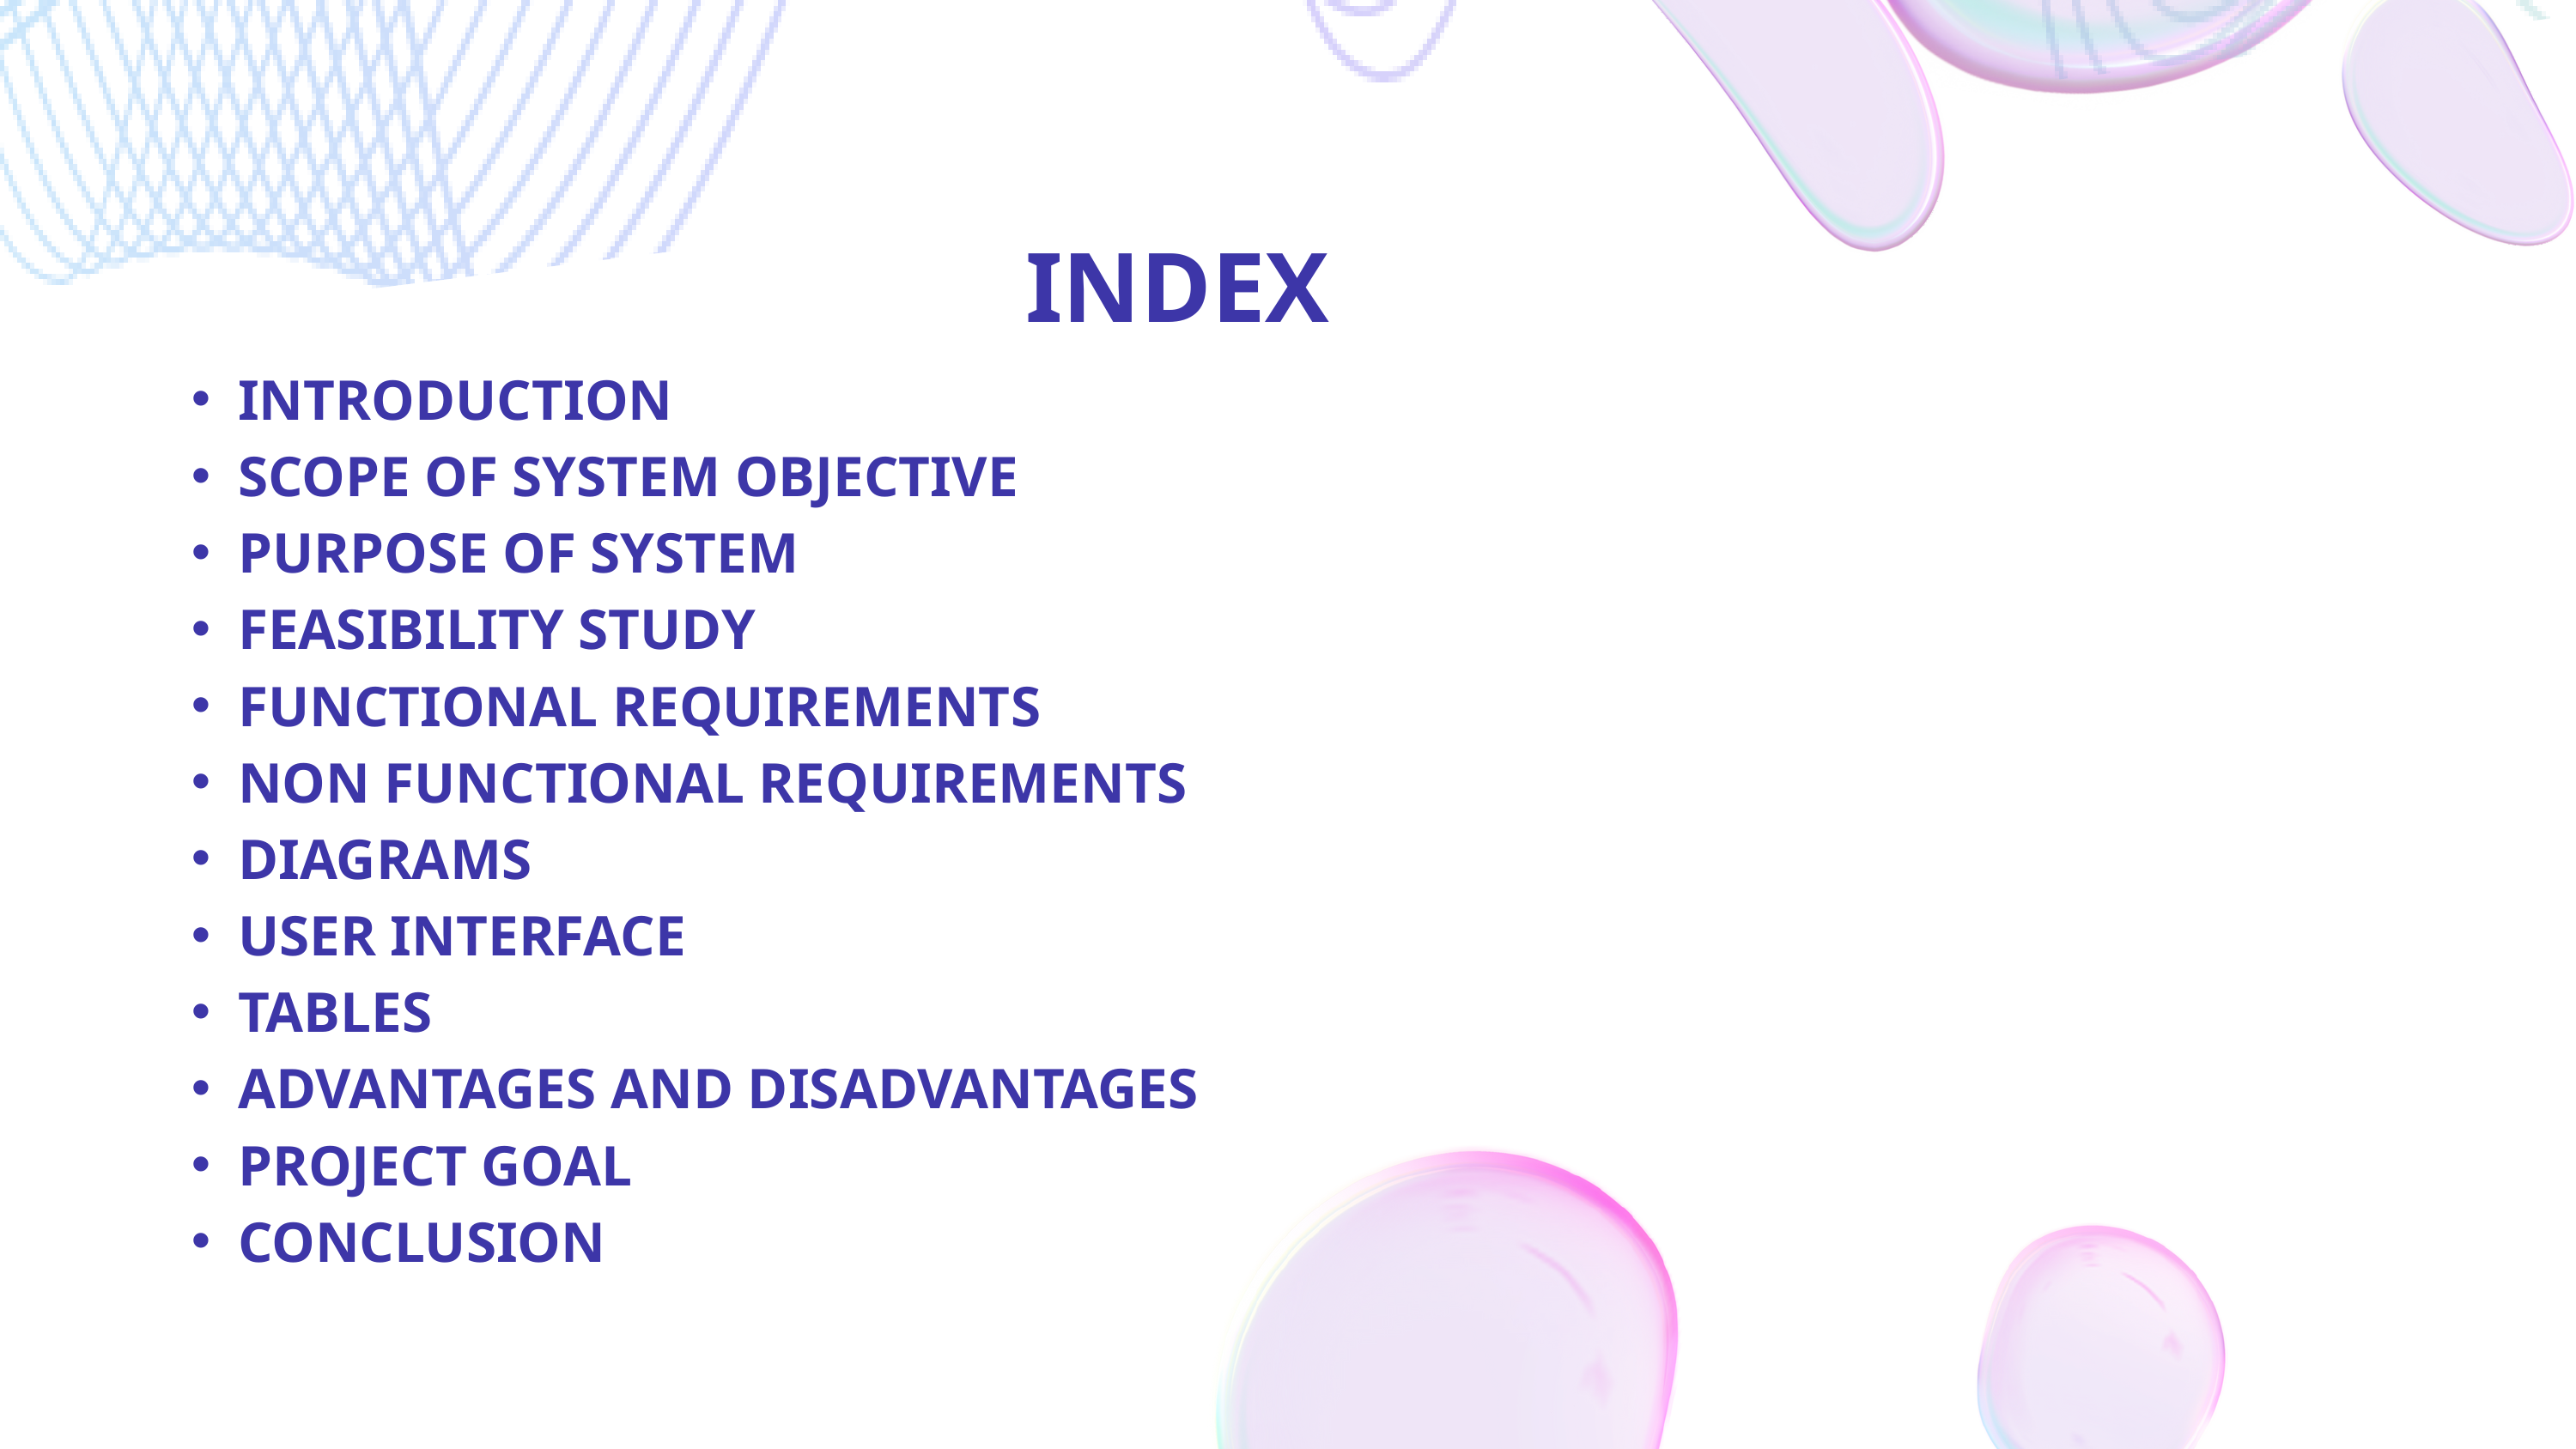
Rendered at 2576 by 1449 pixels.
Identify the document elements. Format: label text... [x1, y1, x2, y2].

text_box [1481, 15, 2576, 257]
text_box [1163, 1273, 2228, 1449]
text_box INTRODUCTION SCOPE OF SYSTEM OBJECTIVE PURPOSE OF SYSTEM FEASIBILITY STUDY FUNCTIONAL REQUIREMENTS NON FUNCTIONAL REQUIREMENTS DIAGRAMS USER INTERFACE TABLES ADVANTAGES AND DISADVANTAGES PROJECT GOAL CONCLUSION [144, 354, 2432, 1273]
text_box INDEX [1025, 245, 2029, 342]
text_box [0, 0, 2576, 335]
